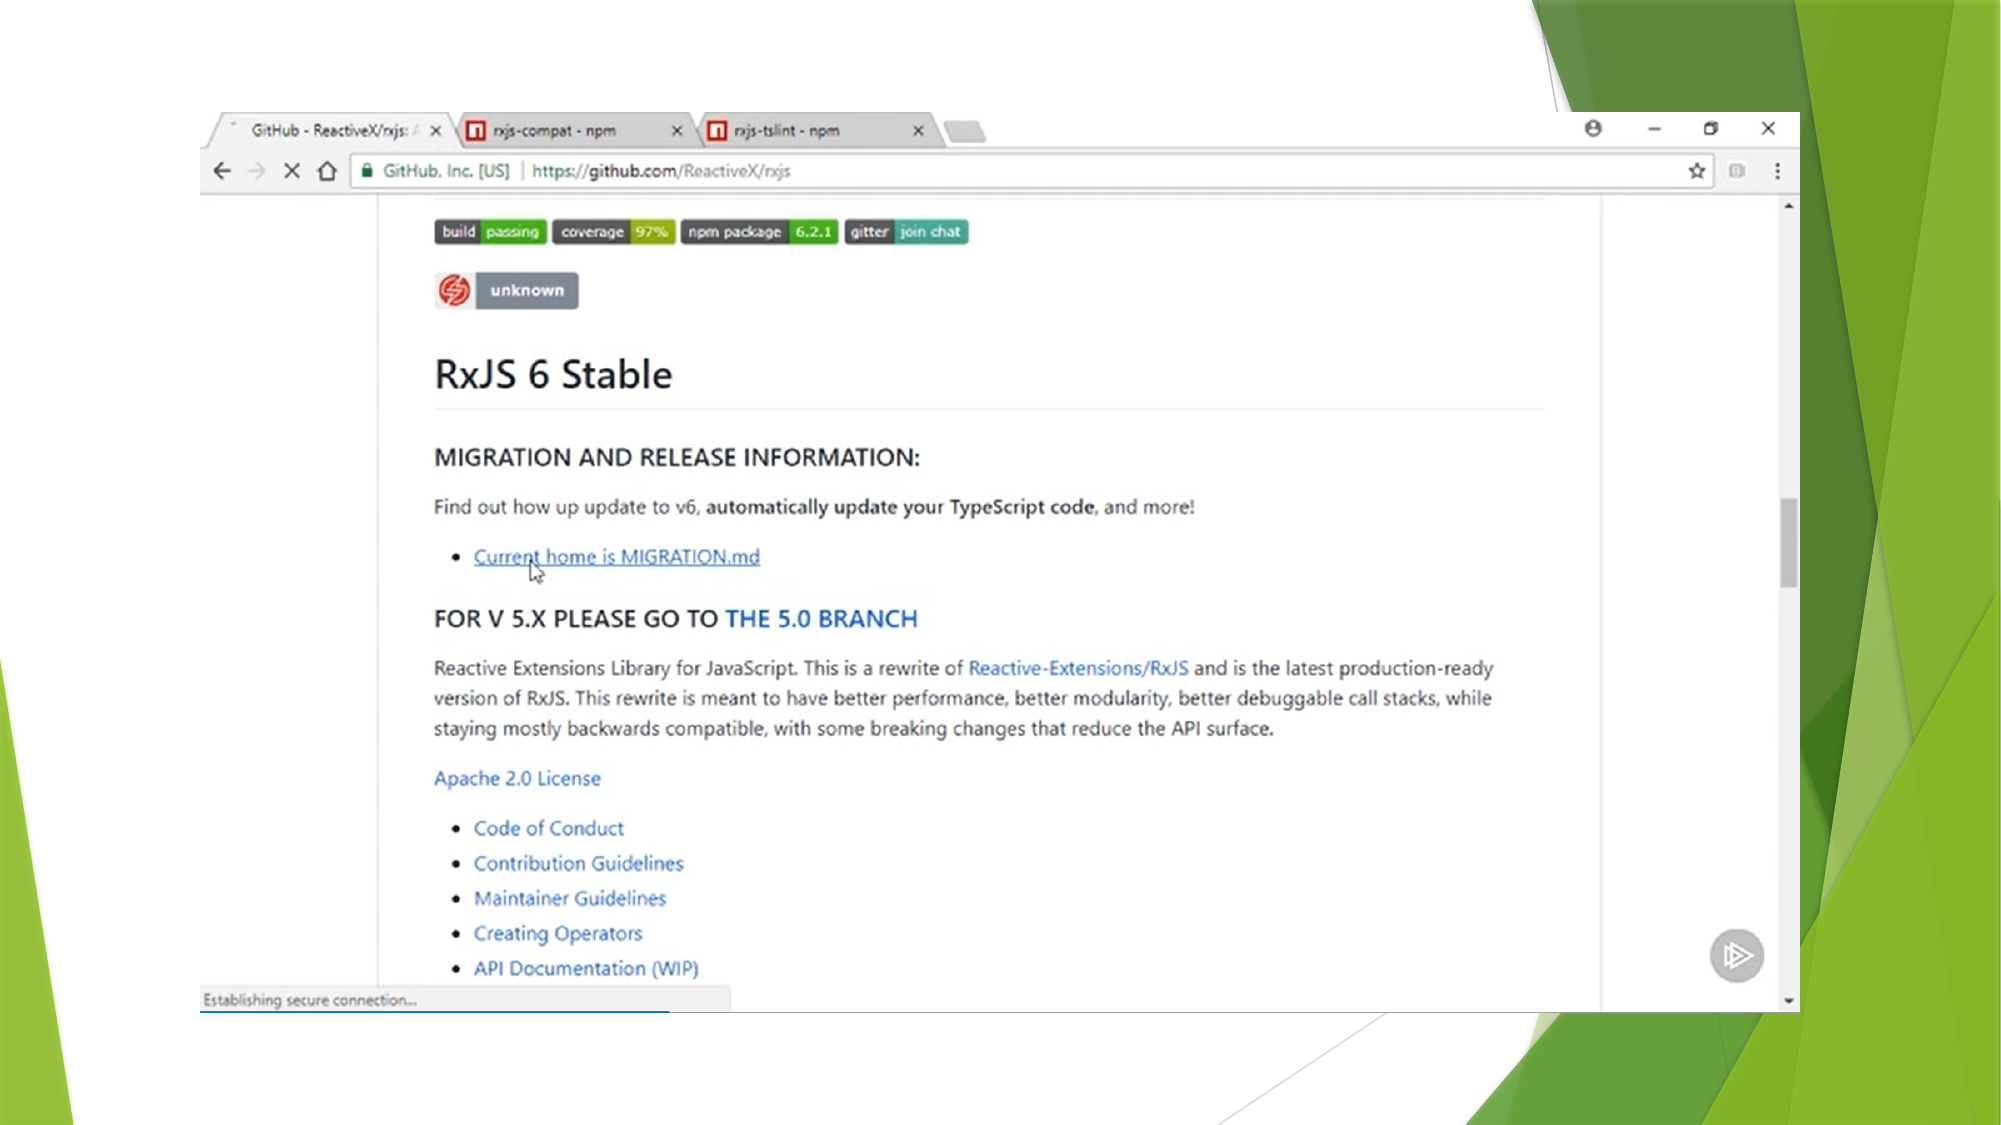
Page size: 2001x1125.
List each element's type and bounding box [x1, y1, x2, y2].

picture [199, 111, 1801, 1013]
